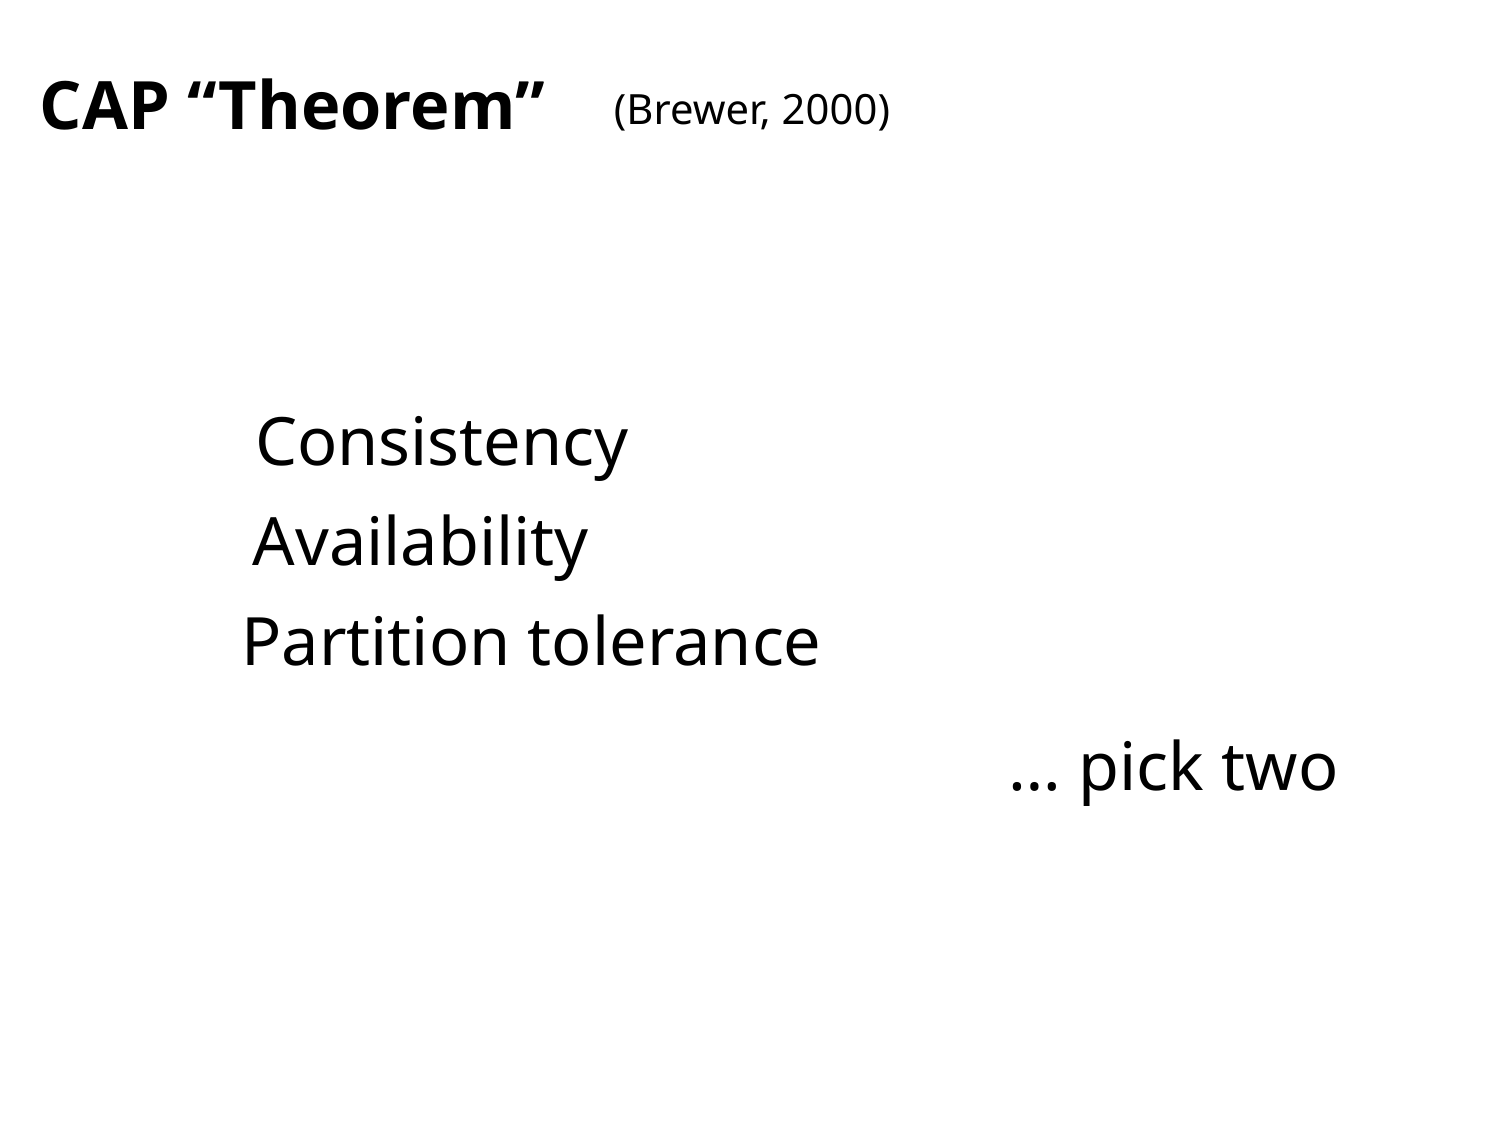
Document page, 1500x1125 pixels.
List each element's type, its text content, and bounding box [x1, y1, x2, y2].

text_box Availability [237, 491, 605, 587]
text_box … pick two [994, 716, 1354, 812]
title CAP “Theorem” [24, 18, 1451, 188]
text_box Consistency [240, 391, 644, 487]
text_box (Brewer, 2000) [599, 75, 906, 140]
text_box Partition tolerance [226, 591, 838, 687]
